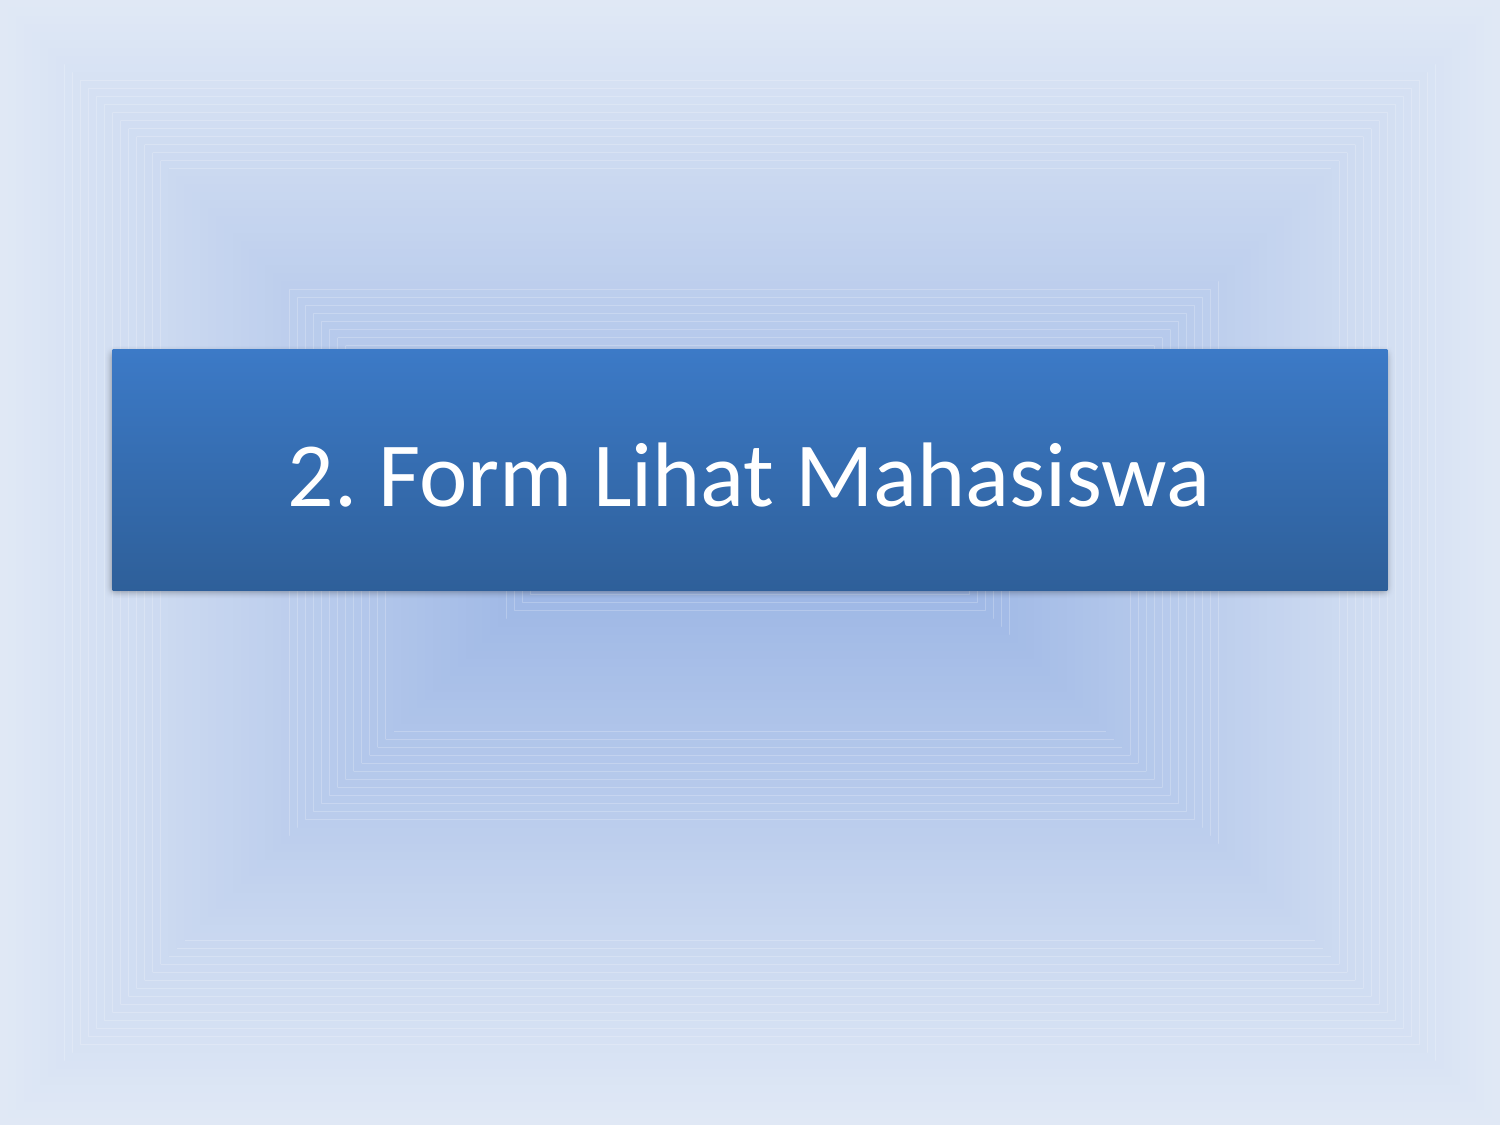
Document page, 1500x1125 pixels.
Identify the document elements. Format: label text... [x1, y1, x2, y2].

title 2. Form Lihat Mahasiswa [112, 349, 1388, 591]
